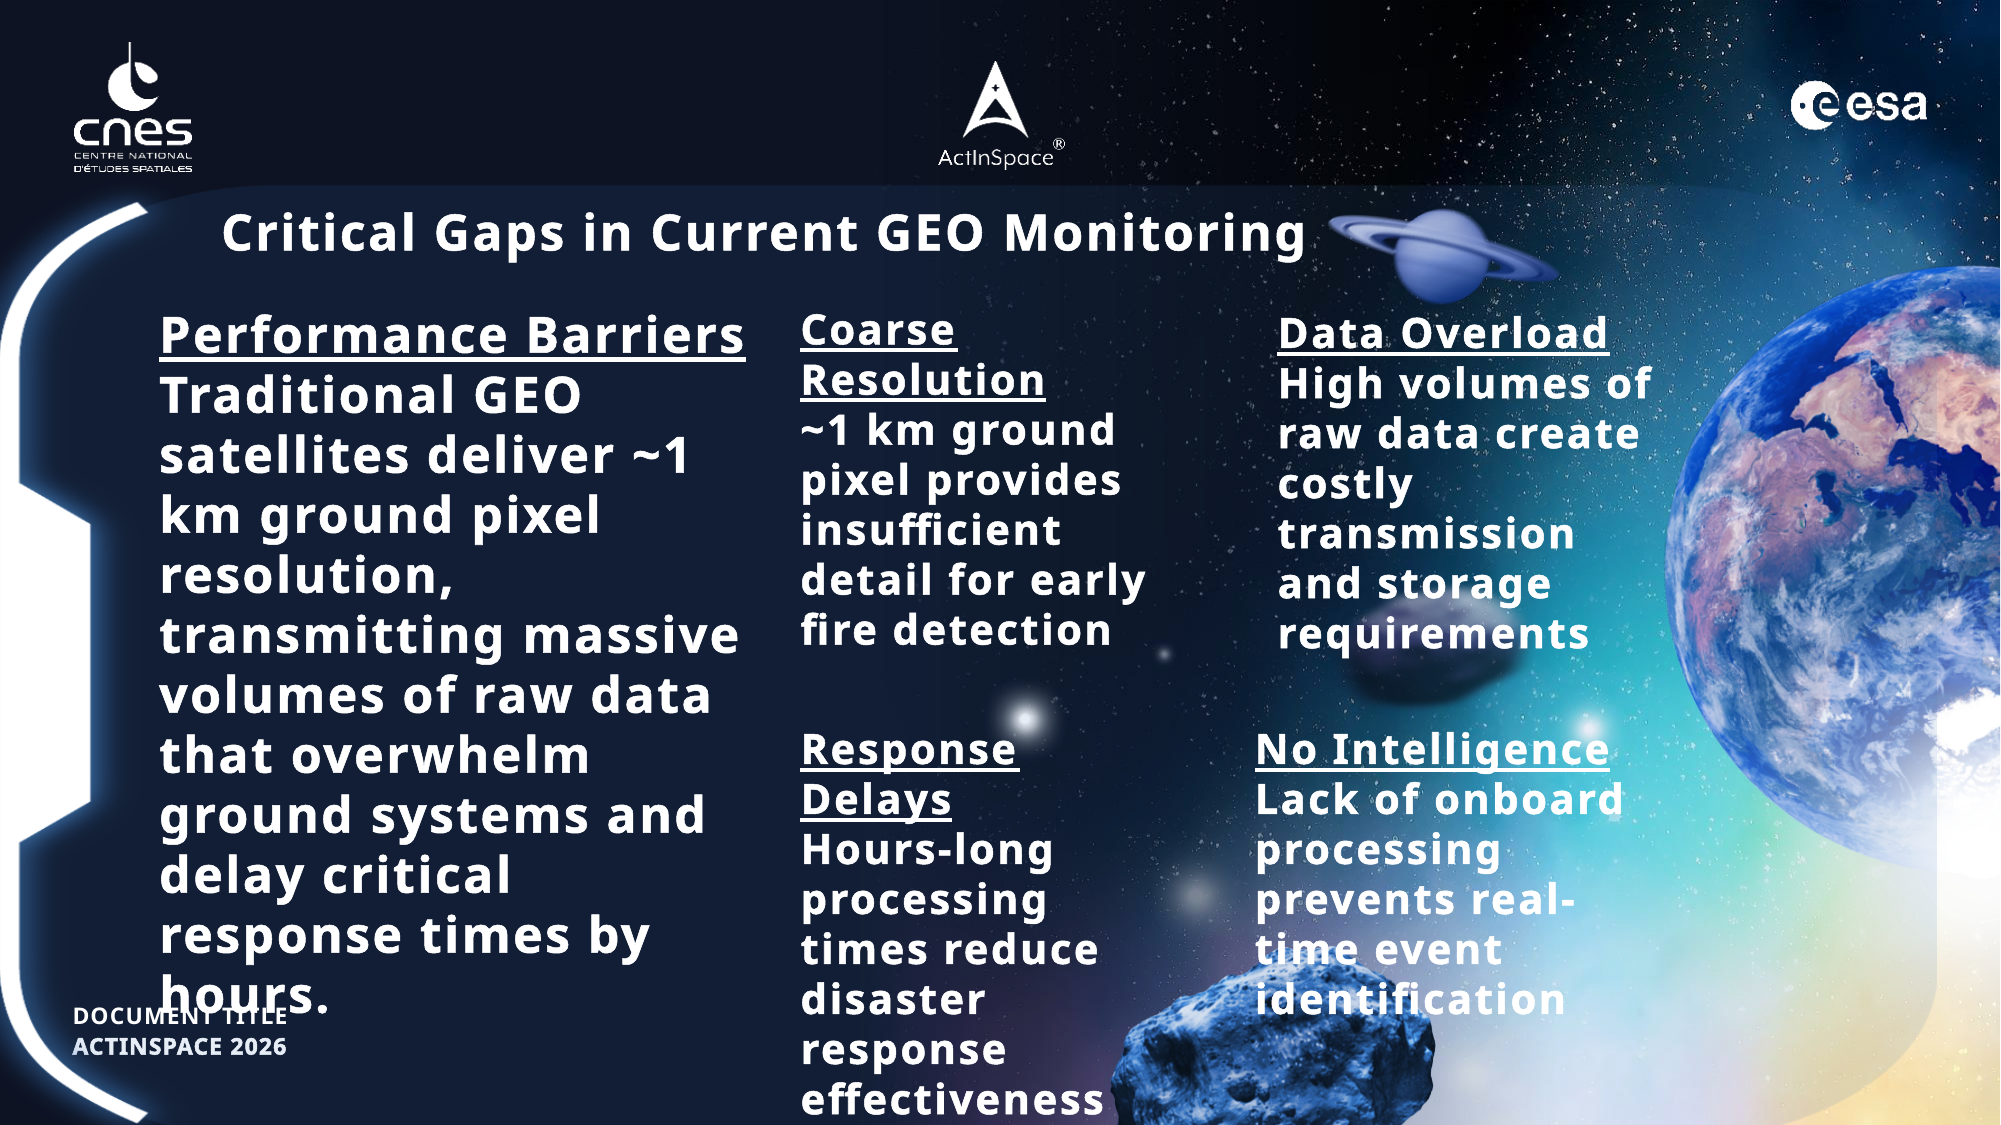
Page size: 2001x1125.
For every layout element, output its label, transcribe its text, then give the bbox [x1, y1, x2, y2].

text_box DOCUMENT TITLE [57, 997, 442, 1033]
text_box [79, 483, 144, 759]
text_box Critical Gaps in Current GEO Monitoring [1436, 193, 1888, 268]
text_box Data Overload High volumes of raw data create costly transmission and storage requirements [1436, 298, 1669, 664]
text_box No Intelligence Lack of onboard processing prevents real-time event identification [1436, 714, 1646, 1030]
text_box Critical Gaps in Current GEO Monitoring [206, 193, 442, 268]
text_box Performance Barriers Traditional GEO satellites deliver ~1 km ground pixel resolution, transmitting massive volumes of raw data that overwhelm ground systems and delay critical response times by hours. [144, 295, 442, 1031]
picture [0, 0, 2001, 1125]
